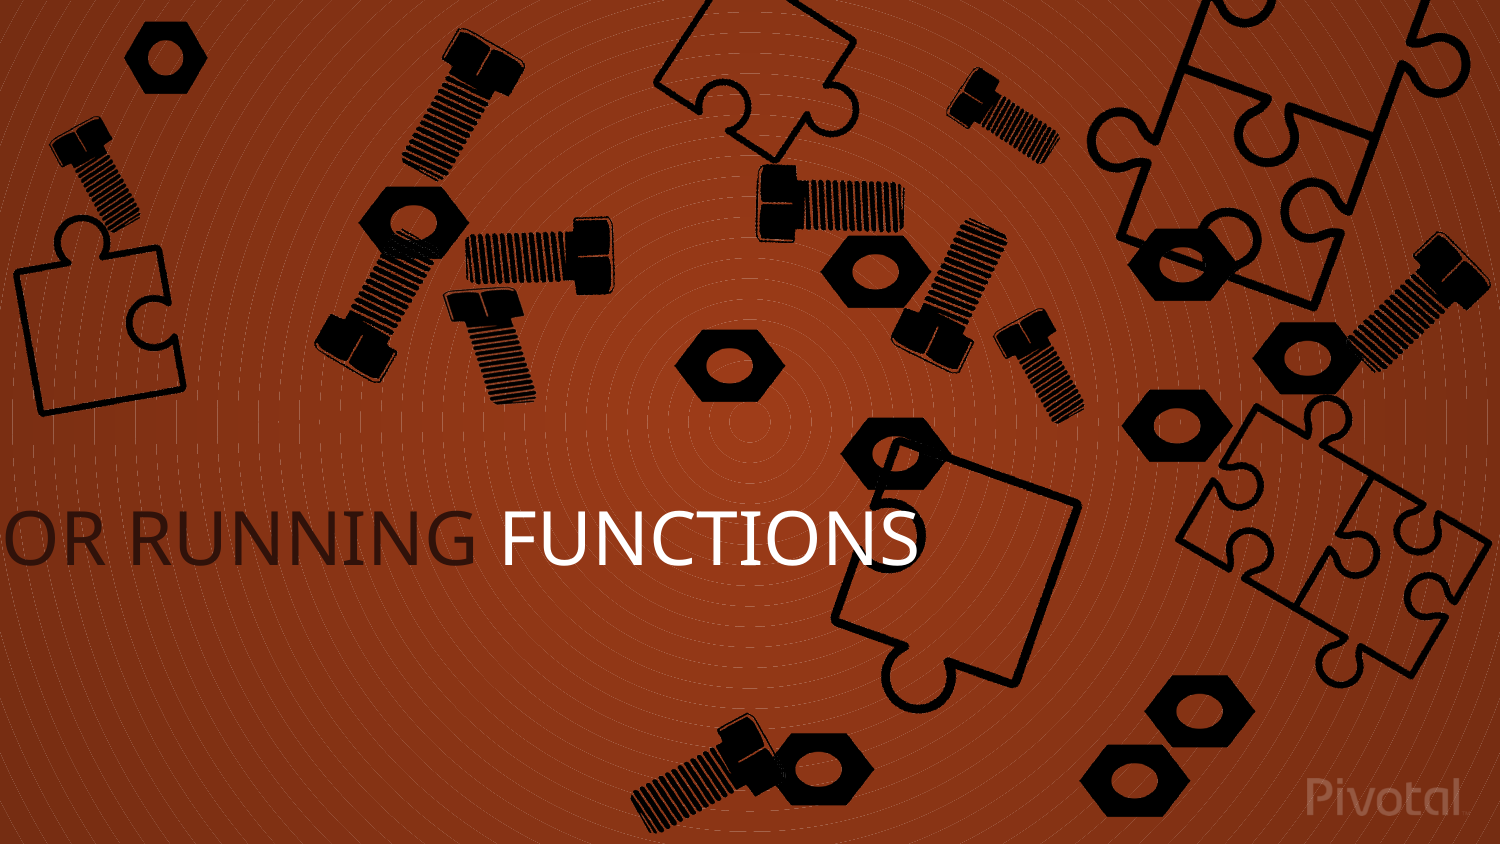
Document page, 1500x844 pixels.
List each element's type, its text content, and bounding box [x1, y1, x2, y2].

text_box FOR RUNNING FUNCTIONS [0, 483, 796, 588]
picture [0, 0, 1500, 844]
